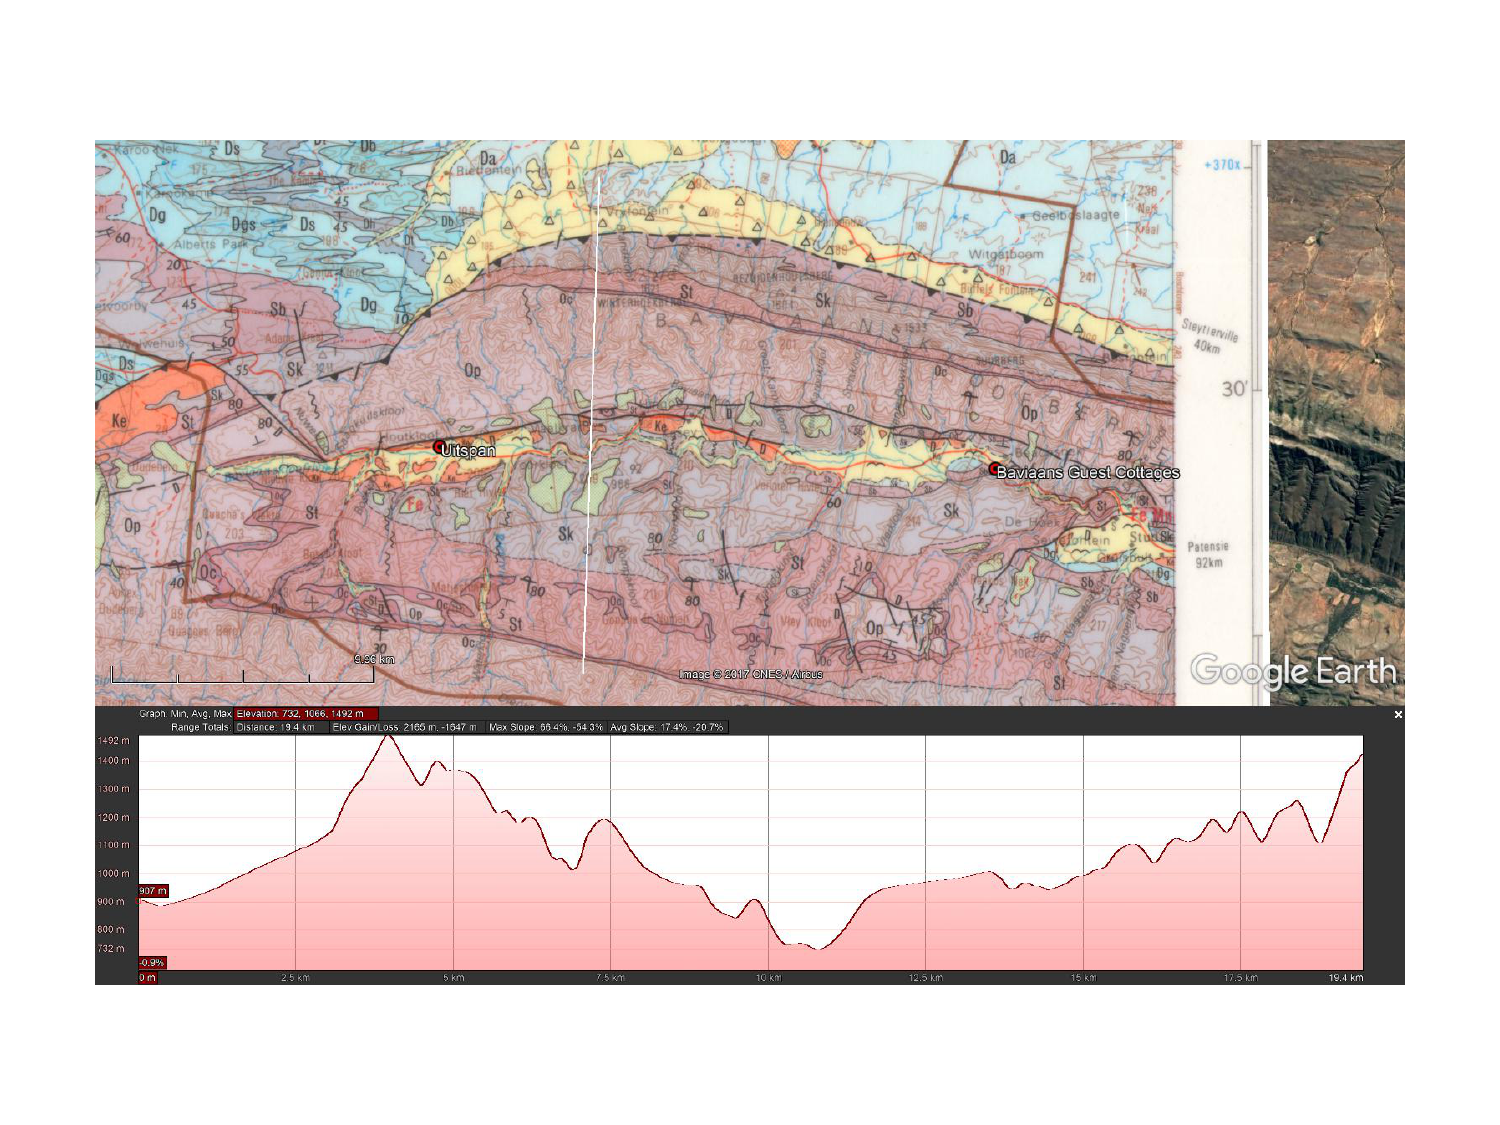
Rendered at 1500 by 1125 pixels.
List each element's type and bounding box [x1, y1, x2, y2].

picture [95, 140, 1405, 985]
